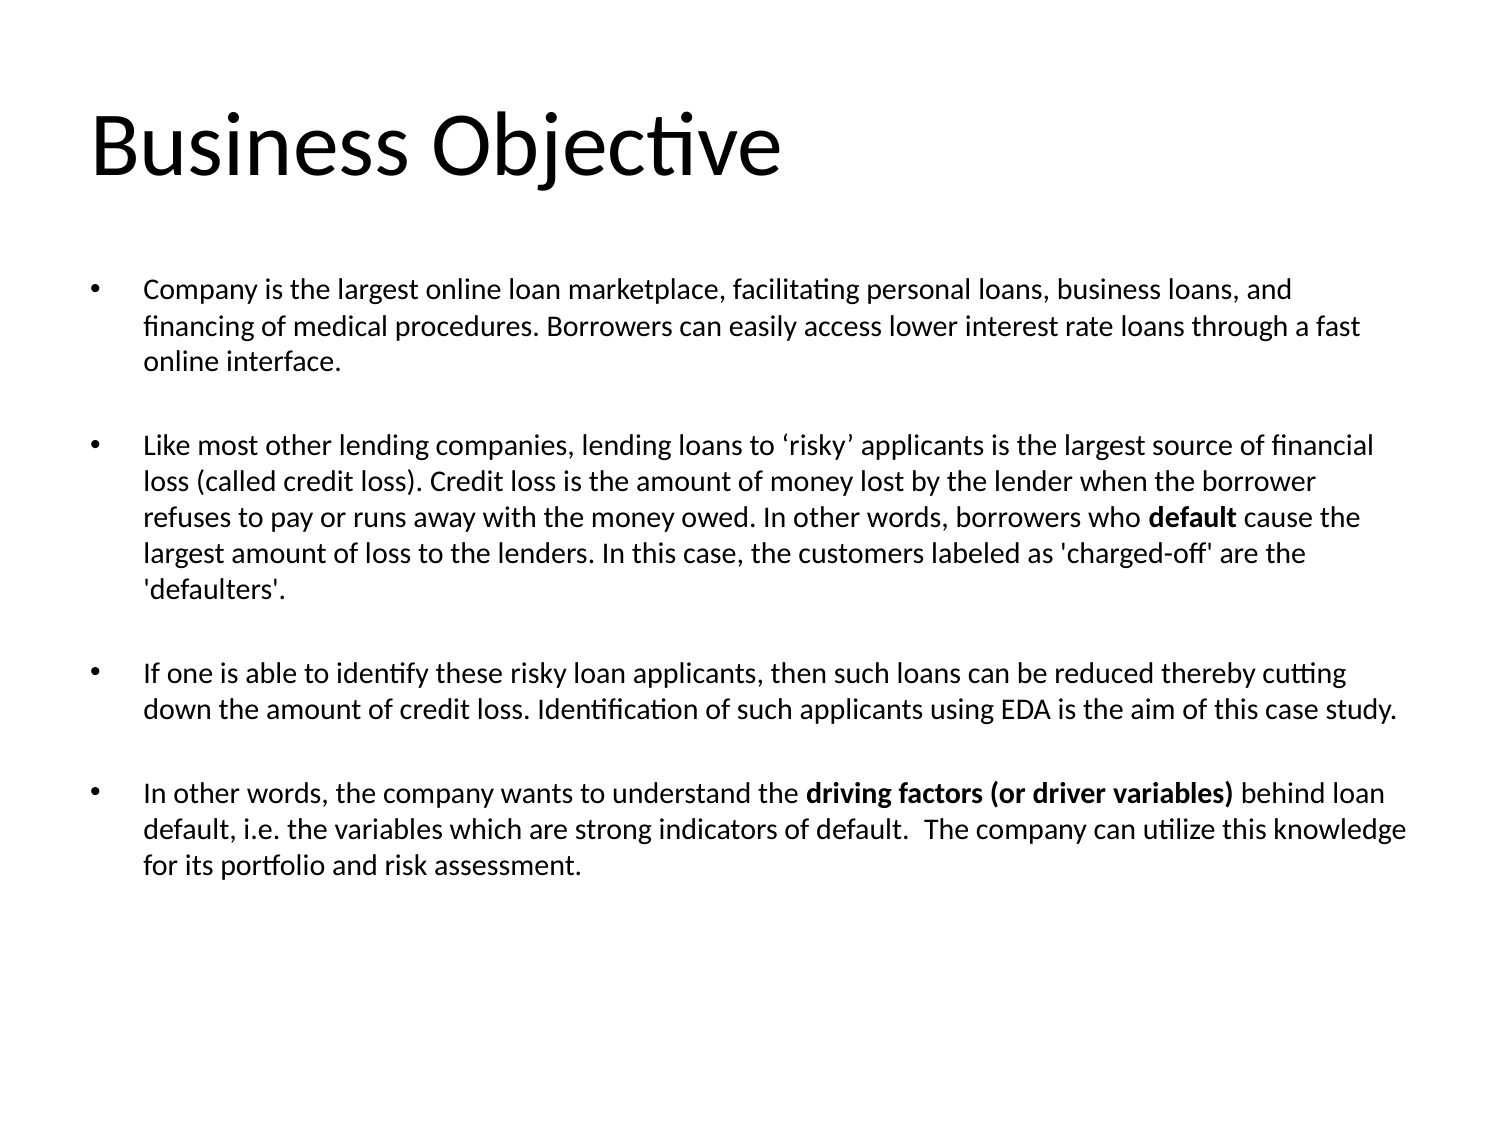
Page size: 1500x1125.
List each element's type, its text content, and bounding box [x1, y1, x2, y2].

list Company is the largest online loan marketplace, facilitating personal loans, business loans, and financing of medical procedures. Borrowers can easily access lower interest rate loans through a fast online interface. Like most other lending companies, lending loans to ‘risky’ applicants is the largest source of financial loss (called credit loss). Credit loss is the amount of money lost by the lender when the borrower refuses to pay or runs away with the money owed. In other words, borrowers who default cause the largest amount of loss to the lenders. In this case, the customers labeled as 'charged-off' are the 'defaulters'. If one is able to identify these risky loan applicants, then such loans can be reduced thereby cutting down the amount of credit loss. Identification of such applicants using EDA is the aim of this case study. In other words, the company wants to understand the driving factors (or driver variables) behind loan default, i.e. the variables which are strong indicators of default. The company can utilize this knowledge for its portfolio and risk assessment. [75, 262, 1425, 1005]
title Business Objective [75, 45, 1425, 233]
